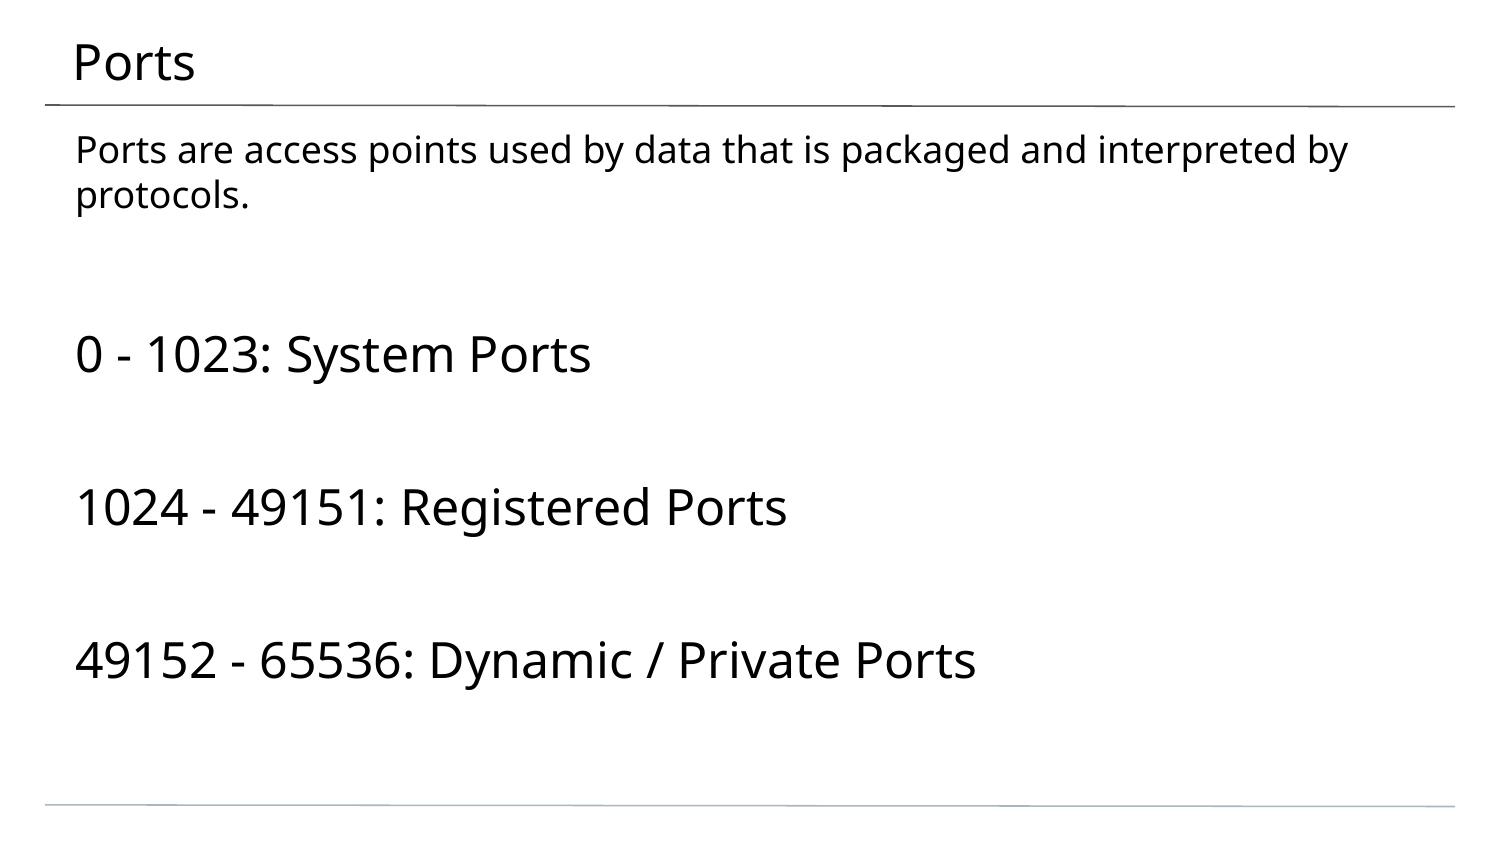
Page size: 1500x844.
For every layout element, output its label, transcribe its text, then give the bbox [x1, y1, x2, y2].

list 0 - 1023: System Ports 1024 - 49151: Registered Ports 49152 - 65536: Dynamic / Private Ports [0, 245, 1500, 805]
title Ports [0, 0, 1500, 88]
subtitle Ports are access points used by data that is packaged and interpreted by protocols. [0, 110, 1500, 171]
